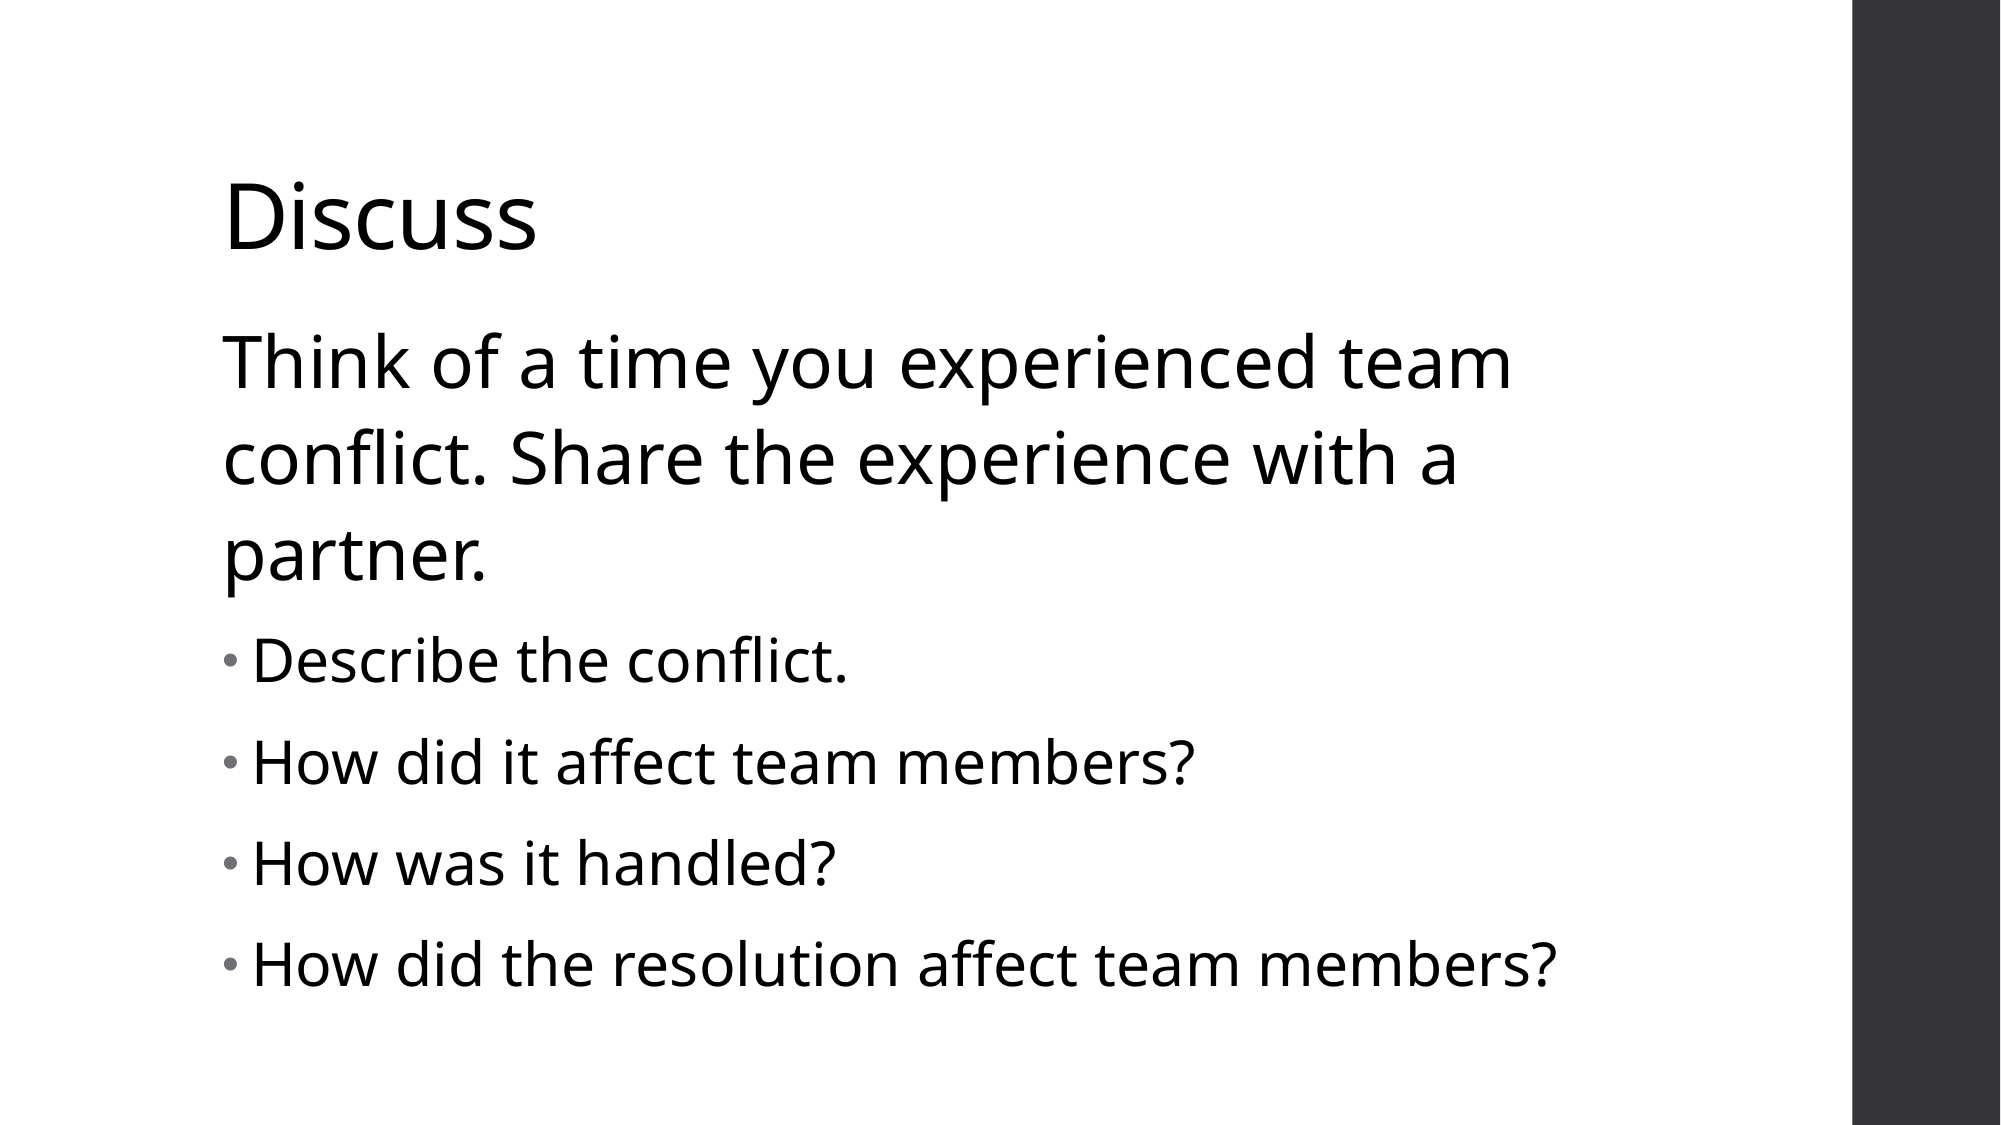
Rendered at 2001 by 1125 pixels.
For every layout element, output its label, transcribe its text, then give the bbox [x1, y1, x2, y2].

title Discuss [206, 60, 1797, 278]
list Think of a time you experienced team conflict. Share the experience with a partner. Describe the conflict. How did it affect team members? How was it handled? How did the resolution affect team members? [206, 299, 1656, 1014]
